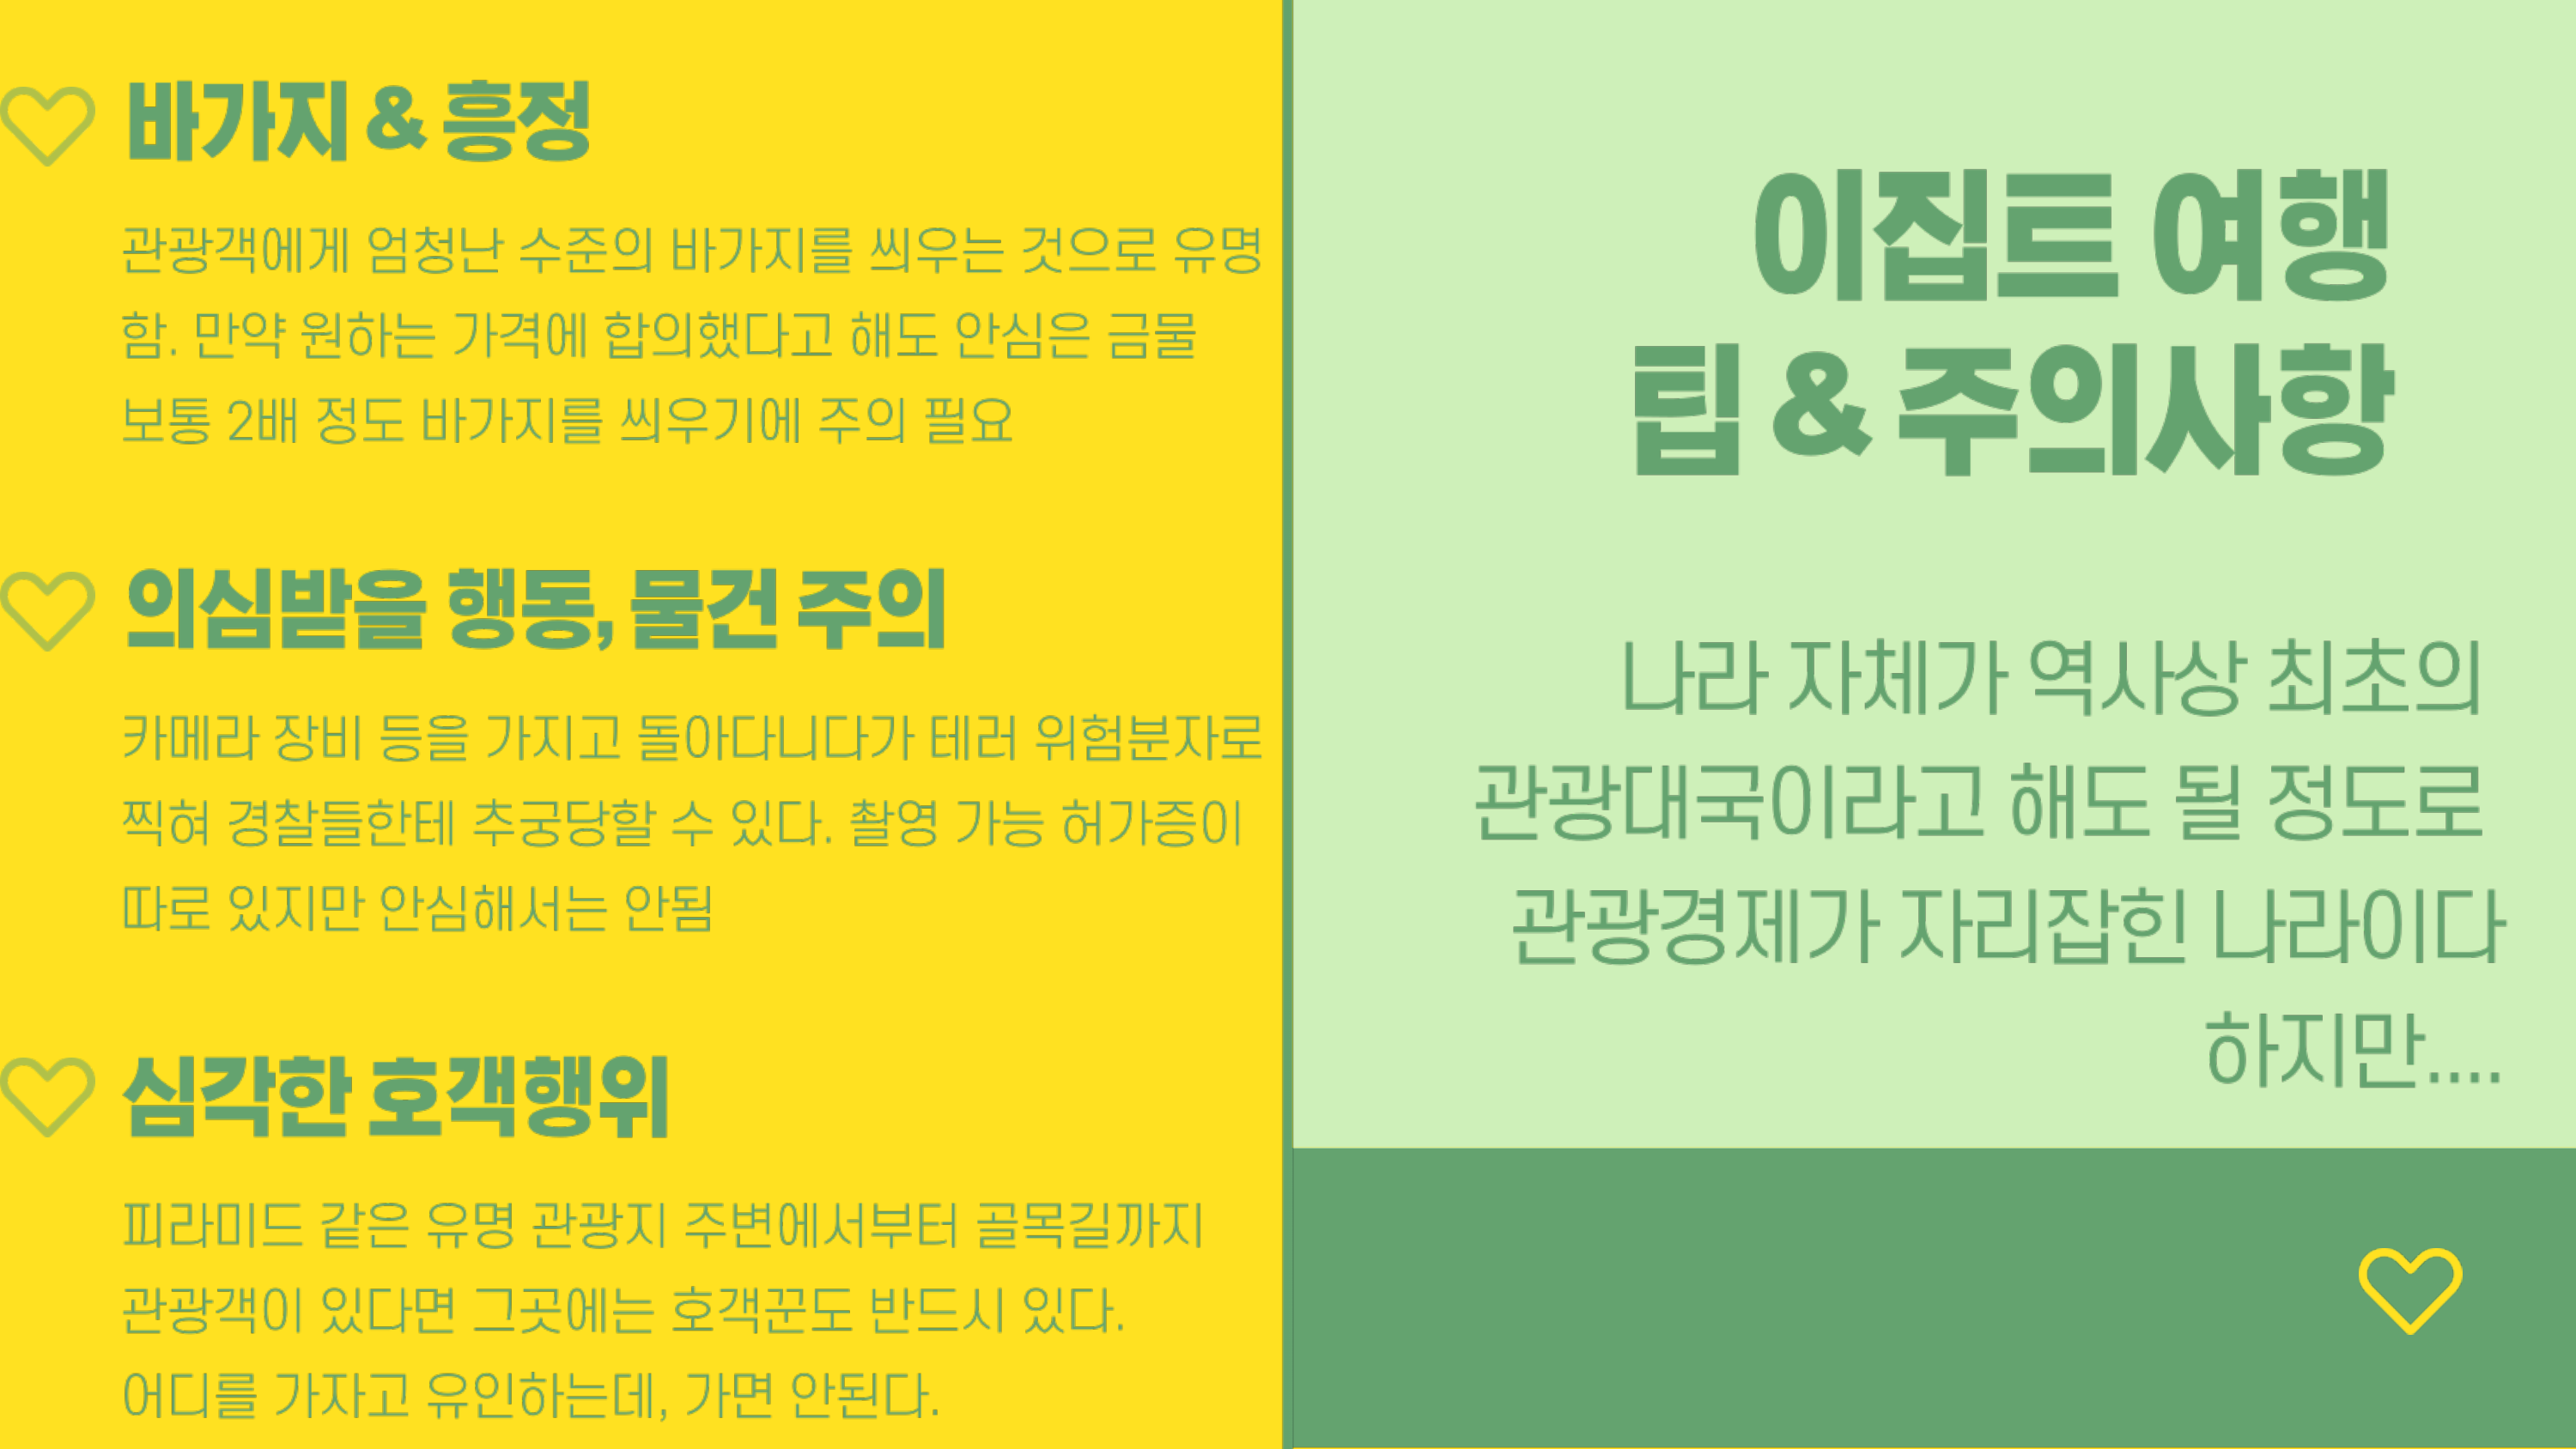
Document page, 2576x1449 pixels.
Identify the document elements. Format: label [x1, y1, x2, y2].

picture [106, 48, 628, 202]
text_box [0, 1058, 95, 1138]
text_box [1292, 0, 2576, 1149]
text_box [0, 87, 95, 167]
text_box [1284, 1148, 2576, 1449]
picture [112, 0, 2549, 1449]
text_box [2359, 1248, 2463, 1335]
text_box [0, 572, 95, 652]
picture [106, 536, 981, 692]
picture [112, 1182, 1241, 1445]
picture [1493, 115, 2458, 542]
picture [106, 1023, 705, 1177]
